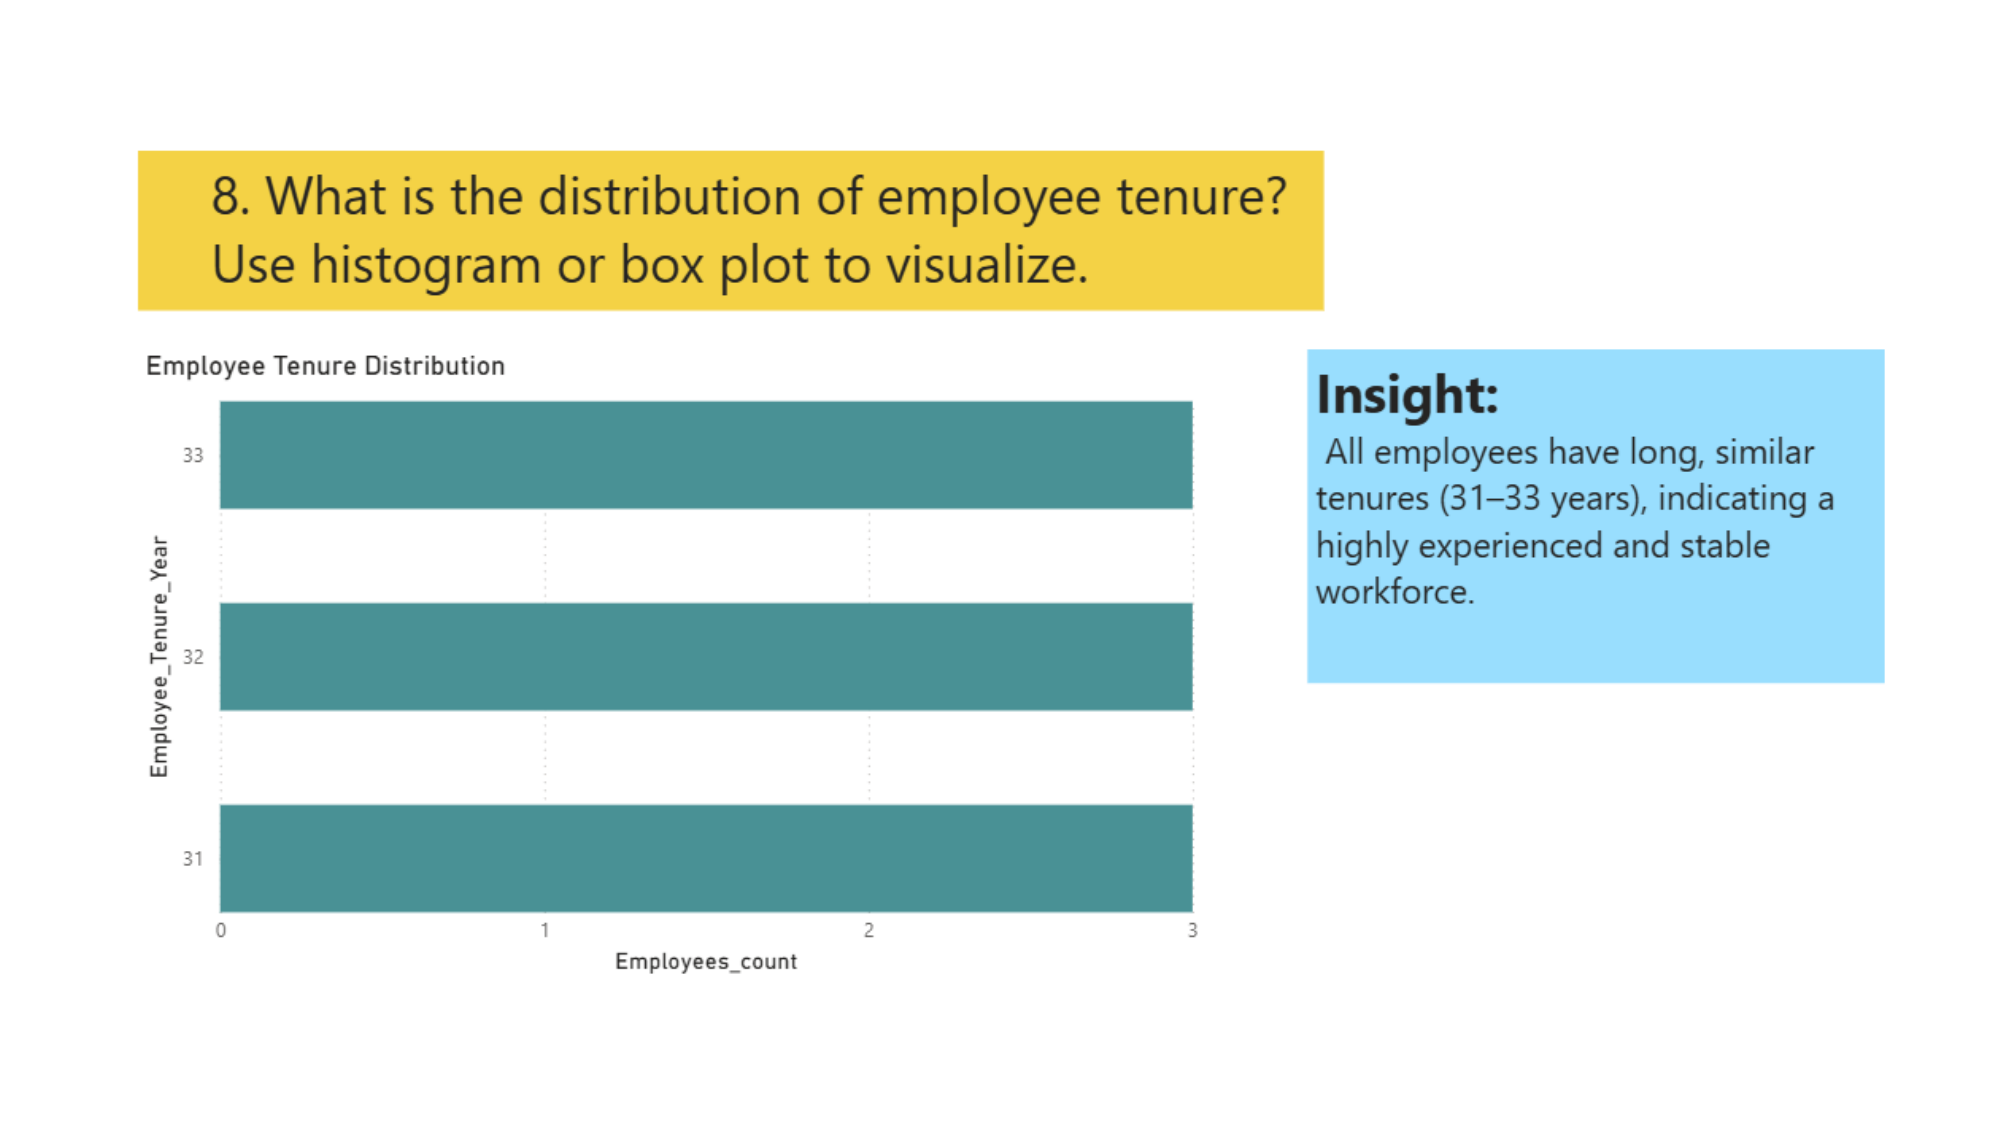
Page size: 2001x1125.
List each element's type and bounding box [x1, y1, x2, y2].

list [114, 104, 1886, 1020]
